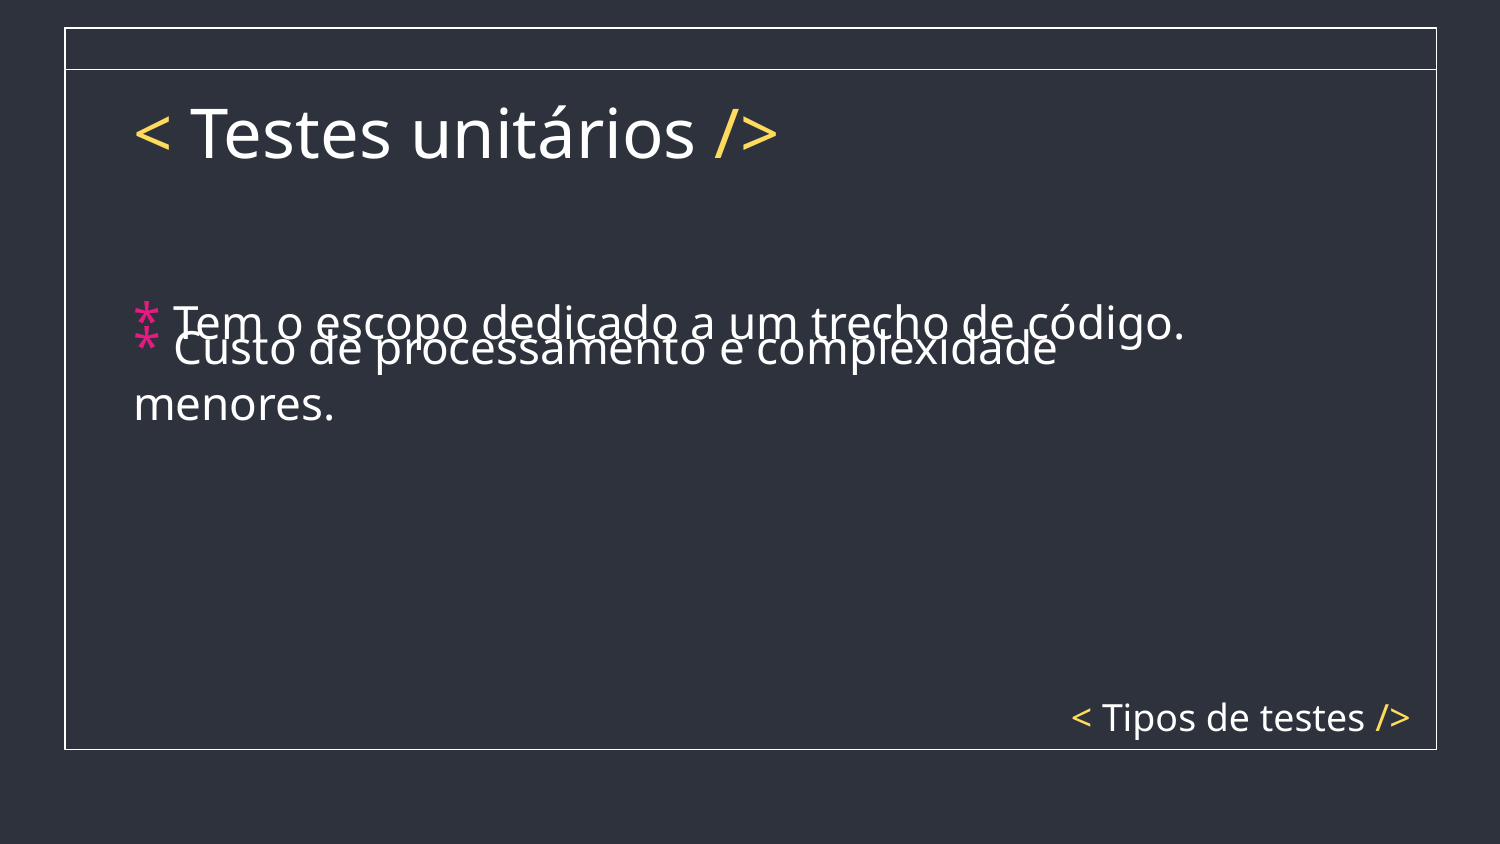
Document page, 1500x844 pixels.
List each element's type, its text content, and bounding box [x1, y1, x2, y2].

text_box < Tipos de testes /> [162, 678, 1426, 773]
subtitle * Tem o escopo dedicado a um trecho de código. [118, 295, 1382, 365]
title < Testes unitários /> [118, 75, 1382, 170]
subtitle * Custo de processamento e complexidade menores. [118, 375, 1253, 445]
